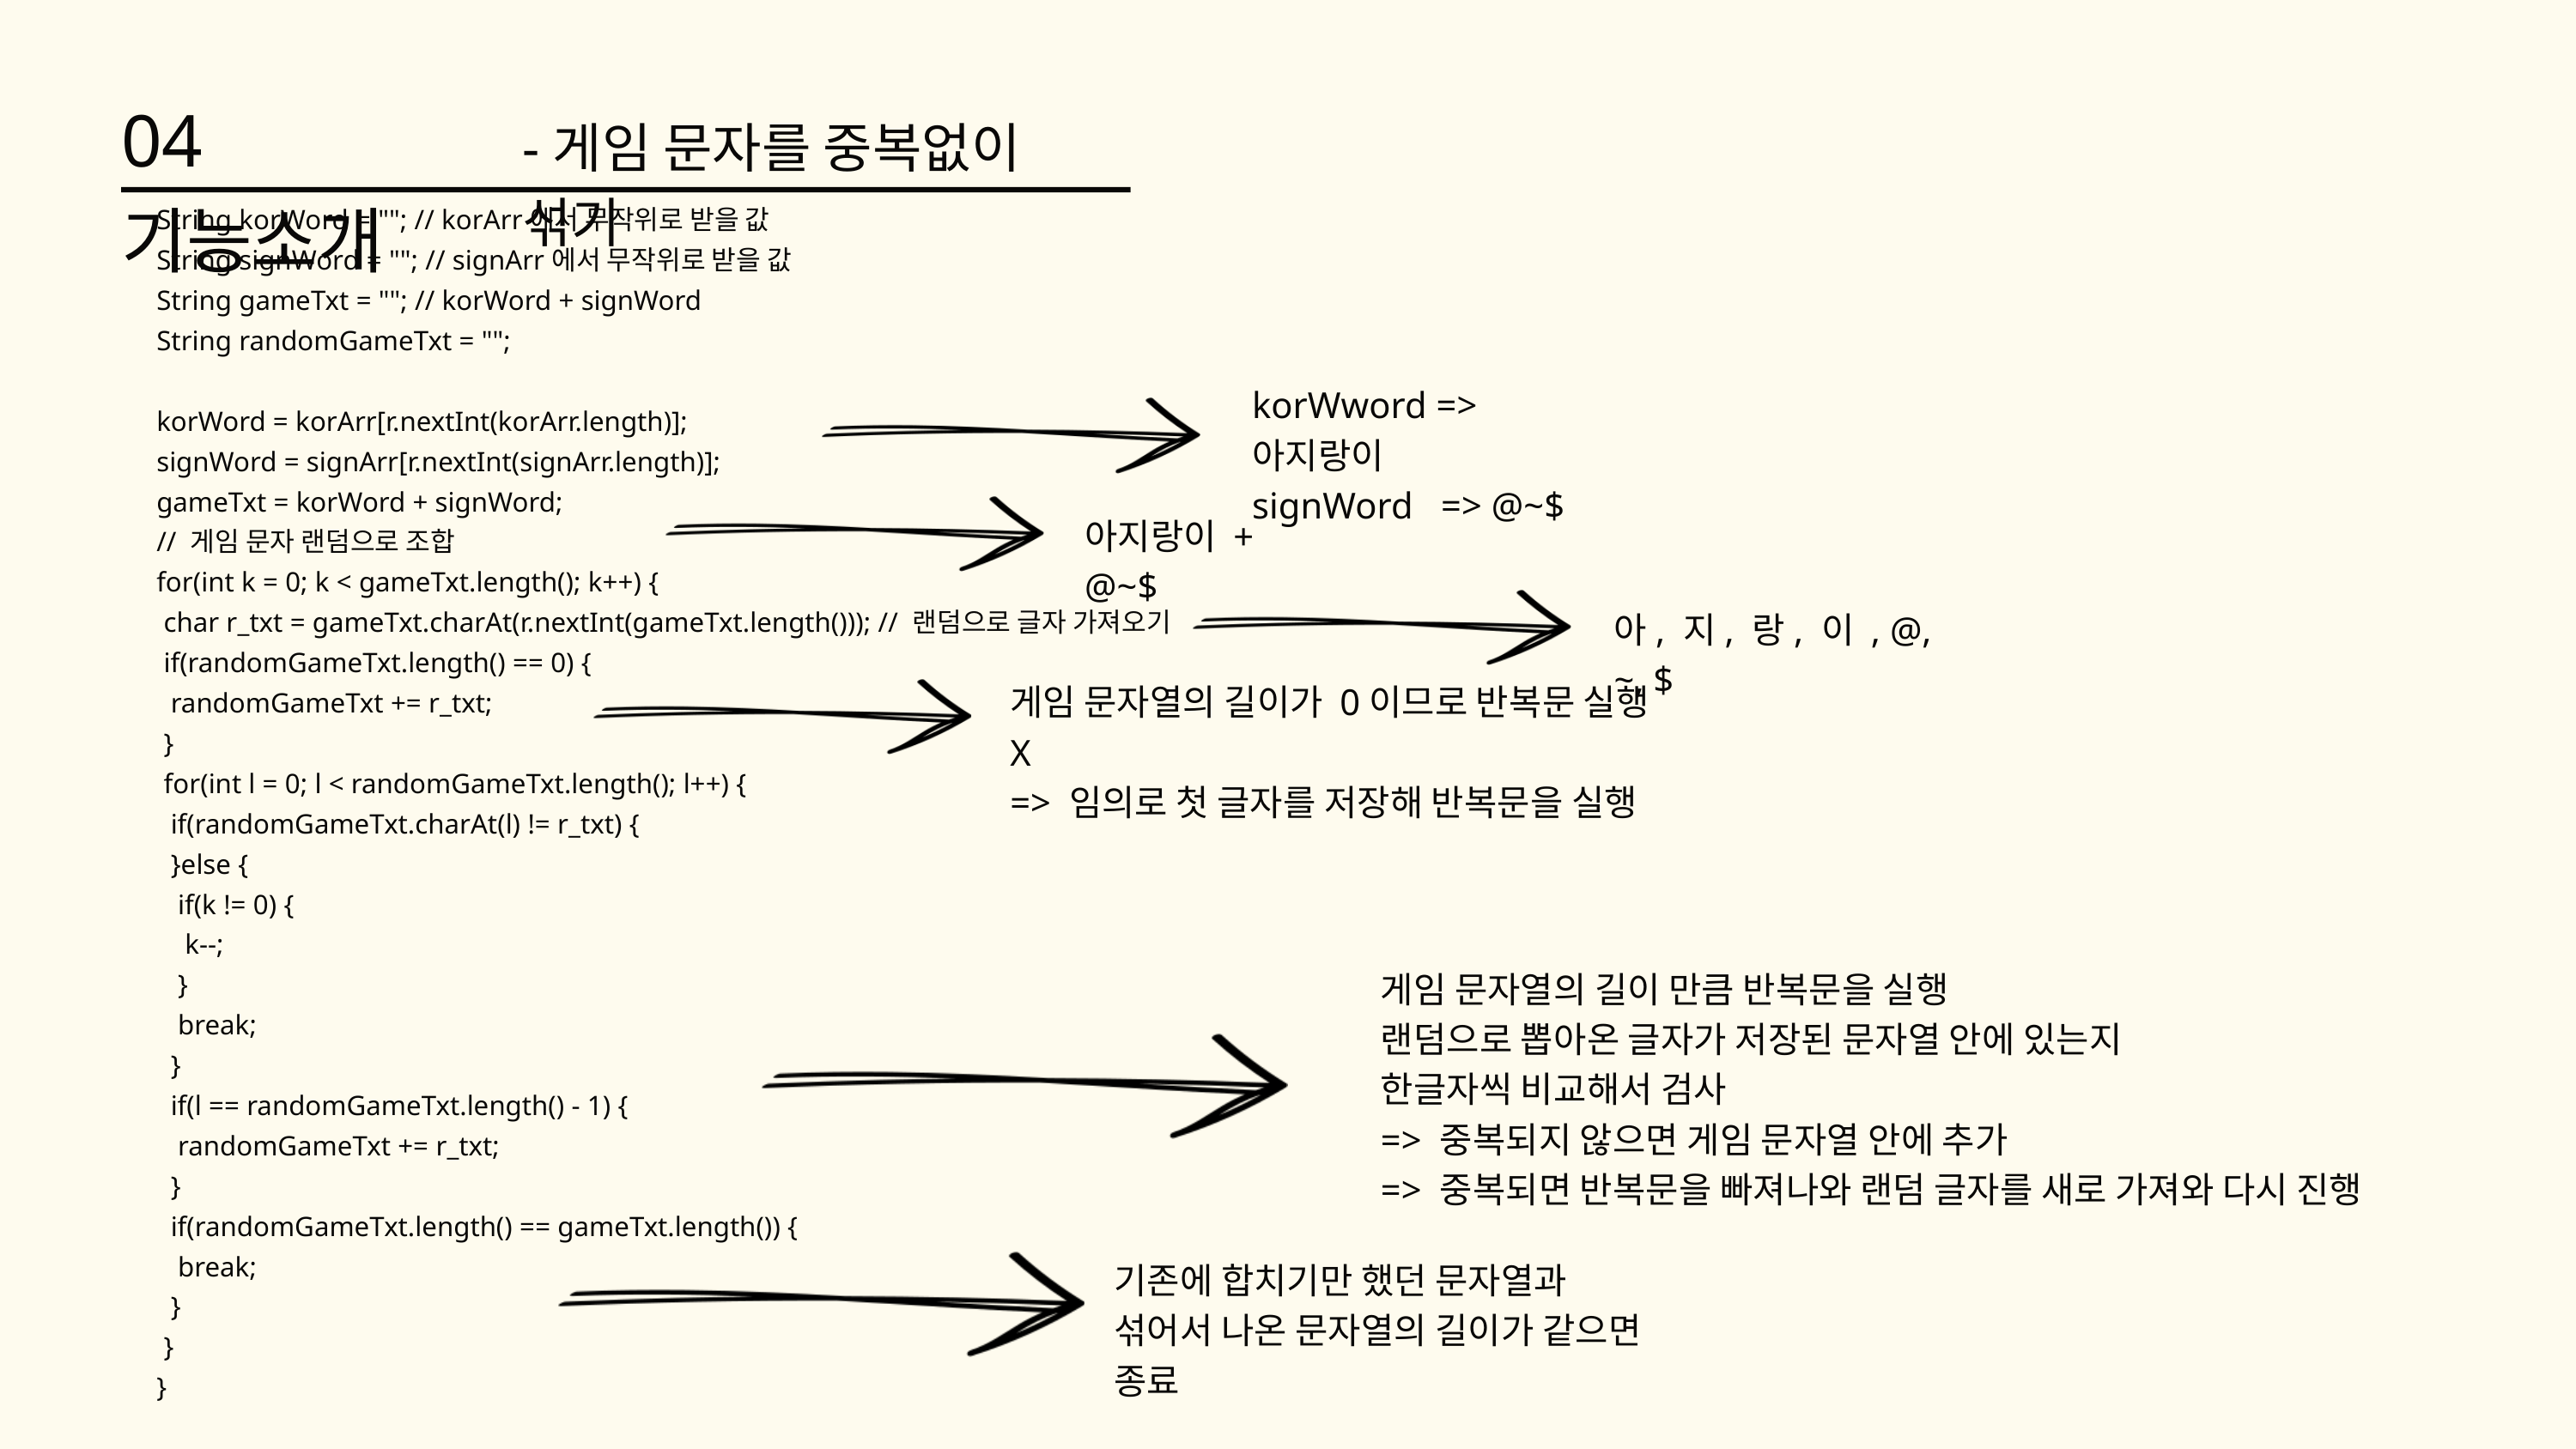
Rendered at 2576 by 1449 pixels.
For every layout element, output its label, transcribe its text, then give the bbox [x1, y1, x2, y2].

text_box [555, 1251, 1085, 1357]
text_box [758, 1033, 1289, 1139]
text_box 게임 문자열의 길이가 0이므로 반복문 실행 X => 임의로 첫 글자를 저장해 반복문을 실행 [1010, 672, 1670, 823]
text_box korWword => 아지랑이 signWord => @~$ [1252, 375, 1614, 526]
text_box 아, 지, 랑, 이 , @, ~, $ [1613, 600, 1947, 701]
text_box -게임 문자를 중복없이 섞기 [522, 103, 1131, 254]
text_box 04 기능소개 [121, 81, 489, 282]
text_box [819, 397, 1200, 474]
text_box 기존에 합치기만 했던 문자열과 섞어서 나온 문자열의 길이가 같으면 종료 [1114, 1251, 1648, 1402]
text_box 아지랑이 + @~$ [1084, 506, 1329, 608]
text_box String korWord = ""; // korArr에서 무작위로 받을 값 String signWord = ""; // signArr에서 무작위로 받을 값 String gameTxt = ""; // korWord + signWord String randomGameTxt = ""; korWord = korArr[r.nextInt(korArr.length)]; signWord = signArr[r.nextInt(signArr.length)]; gameTxt = korWord + signWord; // 게임 문자 랜덤으로 조합 for(int k = 0; k < gameTxt.length(); k++) { char r_txt = gameTxt.charAt(r.nextInt(gameTxt.length())); // 랜덤으로 글자 가져오기 if(randomGameTxt.length() == 0) { randomGameTxt += r_txt; } for(int l = 0; l < randomGameTxt.length(); l++) { if(randomGameTxt.charAt(l) != r_txt) { }else { if(k != 0) { k--; } break; } if(l == randomGameTxt.length() - 1) { randomGameTxt += r_txt; } if(randomGameTxt.length() == gameTxt.length()) { break; } } } [121, 195, 2452, 1403]
text_box 게임 문자열의 길이 만큼 반복문을 실행 랜덤으로 뽑아온 글자가 저장된 문자열 안에 있는지 한글자씩 비교해서 검사 => 중복되지 않으면 게임 문자열 안에 추가 => 중복되면 반복문을 빠져나와 랜덤 글자를 새로 가져와 다시 진행 [1381, 960, 2366, 1210]
text_box [663, 495, 1044, 572]
text_box [1190, 589, 1571, 665]
text_box [591, 678, 972, 755]
